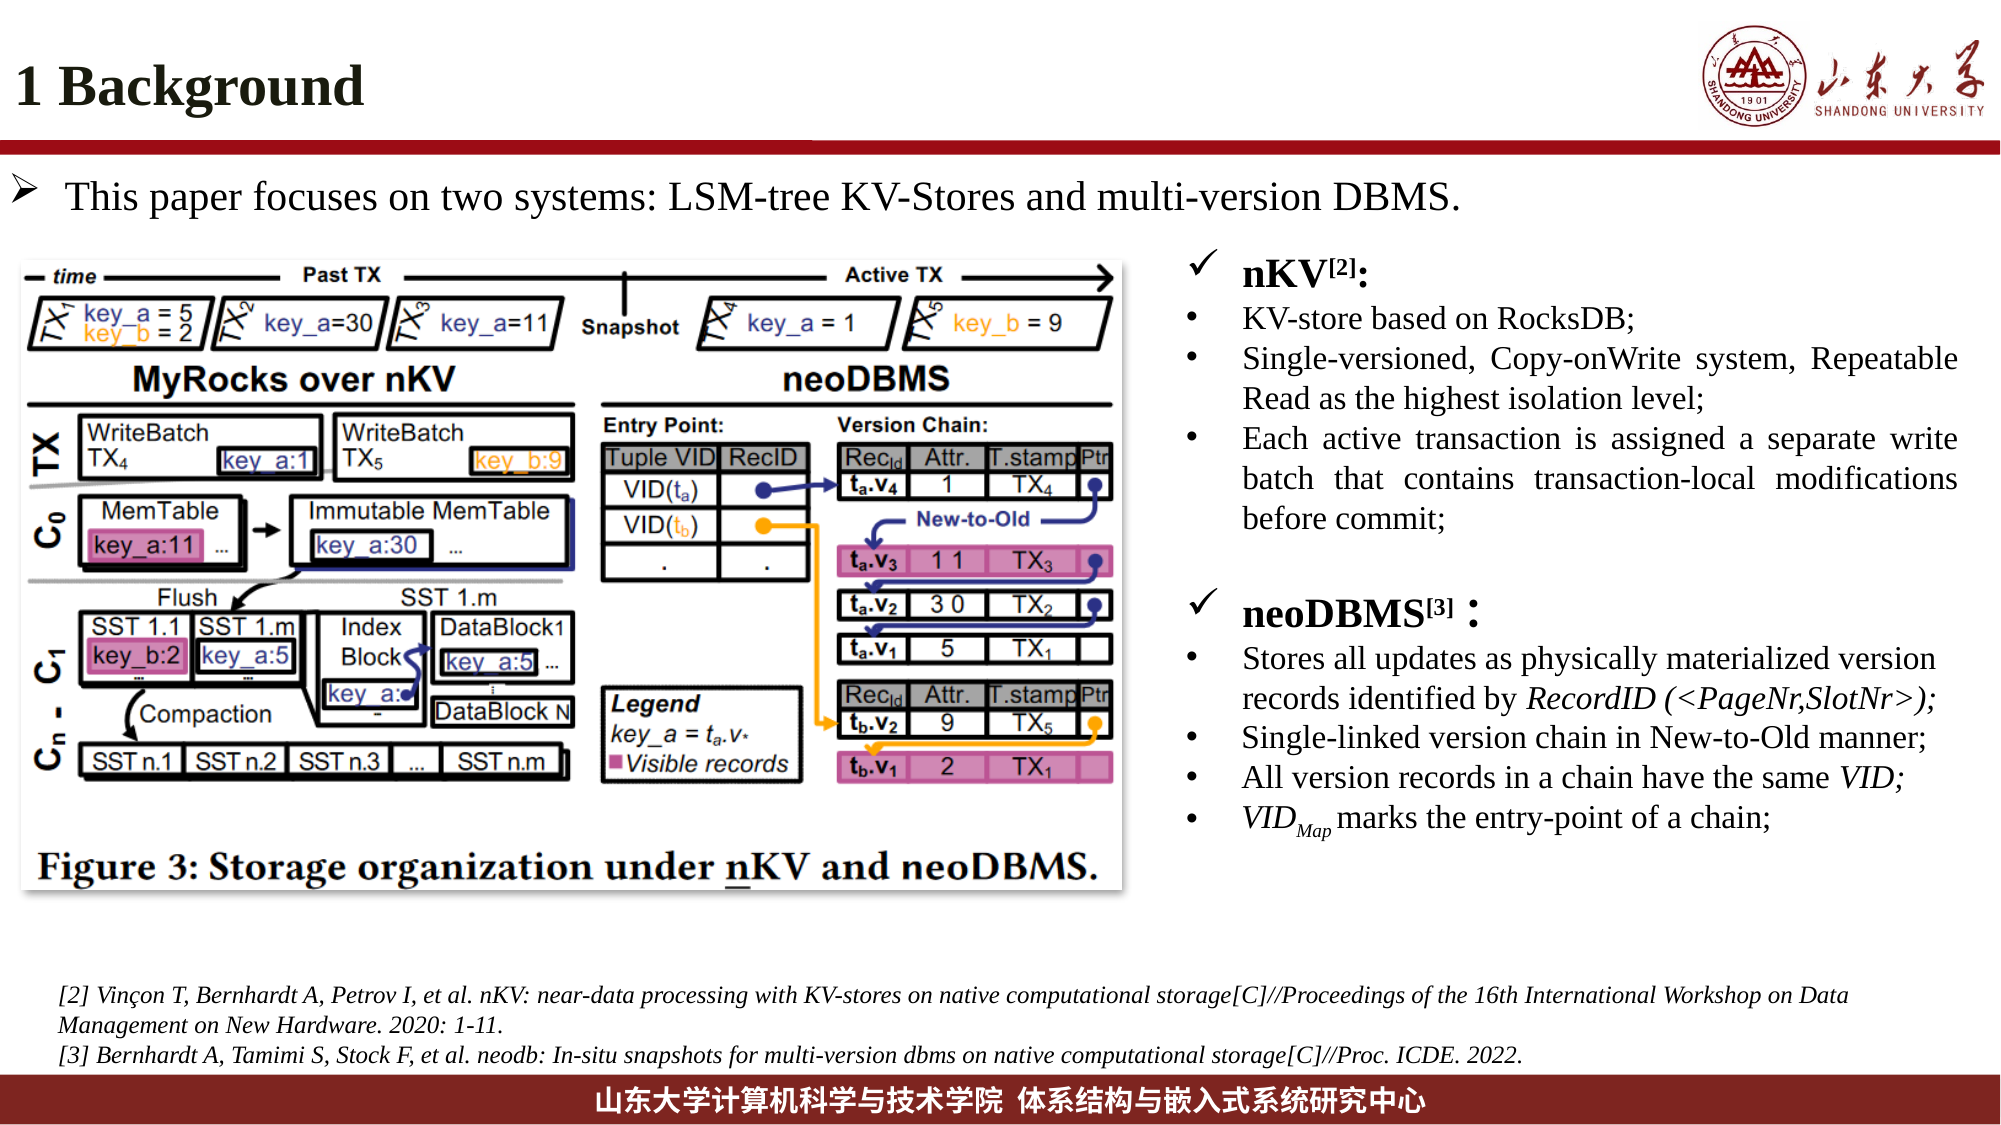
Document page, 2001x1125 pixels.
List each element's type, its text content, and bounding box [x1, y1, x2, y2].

title 1 Background [0, 48, 1575, 161]
text_box nKV[2]: KV-store based on RocksDB; Single-versioned, Copy-onWrite system, Repeatable Read as the highest isolation level; Each active transaction is assigned a separate write batch that contains transaction-local modifications before commit; neoDBMS[3]： Stores all updates as physically materialized version records identified by RecordID (<PageNr,SlotNr>); Single-linked version chain in New-to-Old manner; All version records in a chain have the same VID; VIDMap marks the entry-point of a chain; [1171, 238, 1975, 879]
picture [21, 260, 1122, 890]
picture [1698, 21, 1985, 130]
text_box [2] Vinçon T, Bernhardt A, Petrov I, et al. nKV: near-data processing with KV-stores on native computational storage[C]//Proceedings of the 16th International Workshop on Data Management on New Hardware. 2020: 1-11. [3] Bernhardt A, Tamimi S, Stock F, et al. neodb: In-situ snapshots for multi-version dbms on native computational storage[C]//Proc. ICDE. 2022. [43, 971, 1913, 1076]
text_box This paper focuses on two systems: LSM-tree KV-Stores and multi-version DBMS. [0, 161, 1962, 226]
